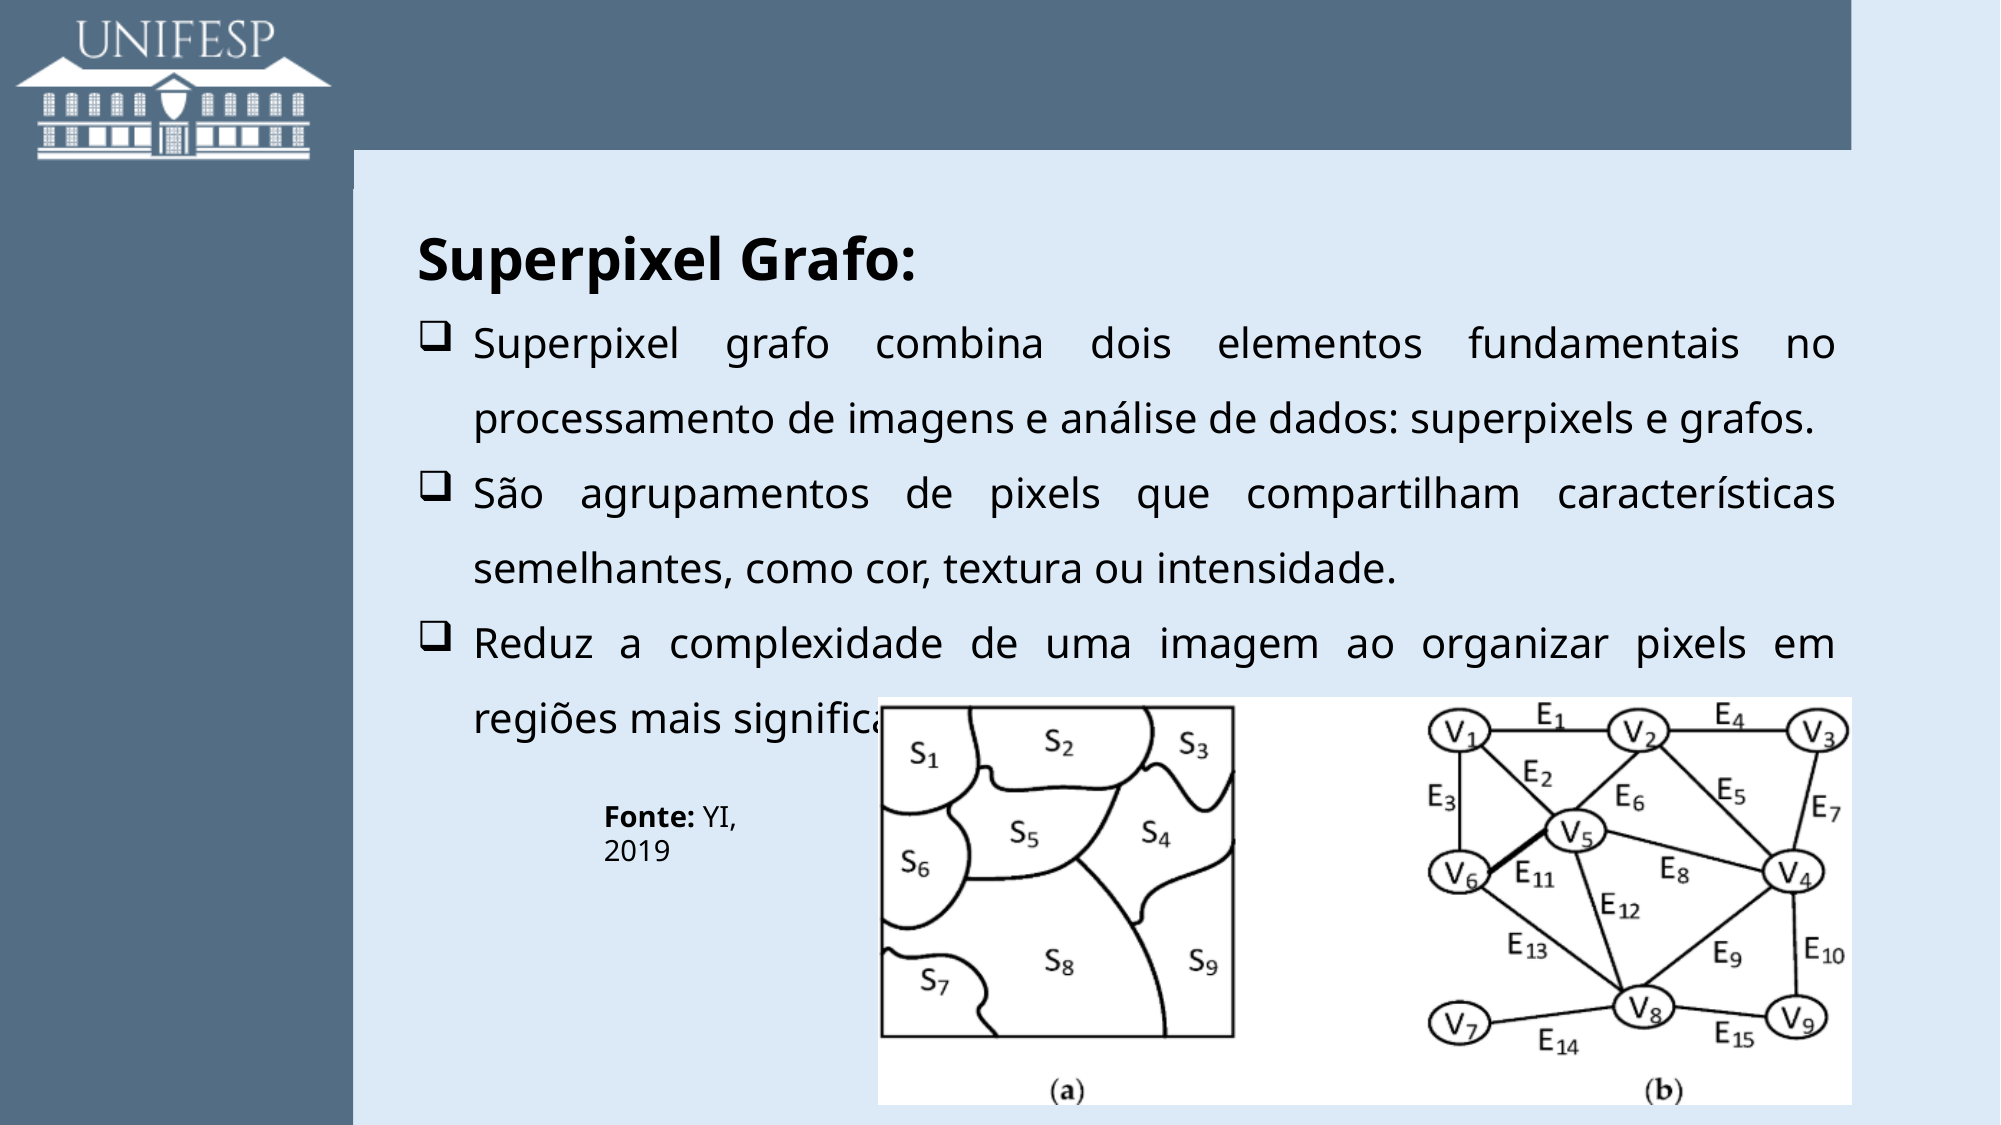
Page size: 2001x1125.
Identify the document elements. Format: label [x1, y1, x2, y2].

text_box [0, 0, 1853, 1125]
picture [877, 697, 1853, 1106]
